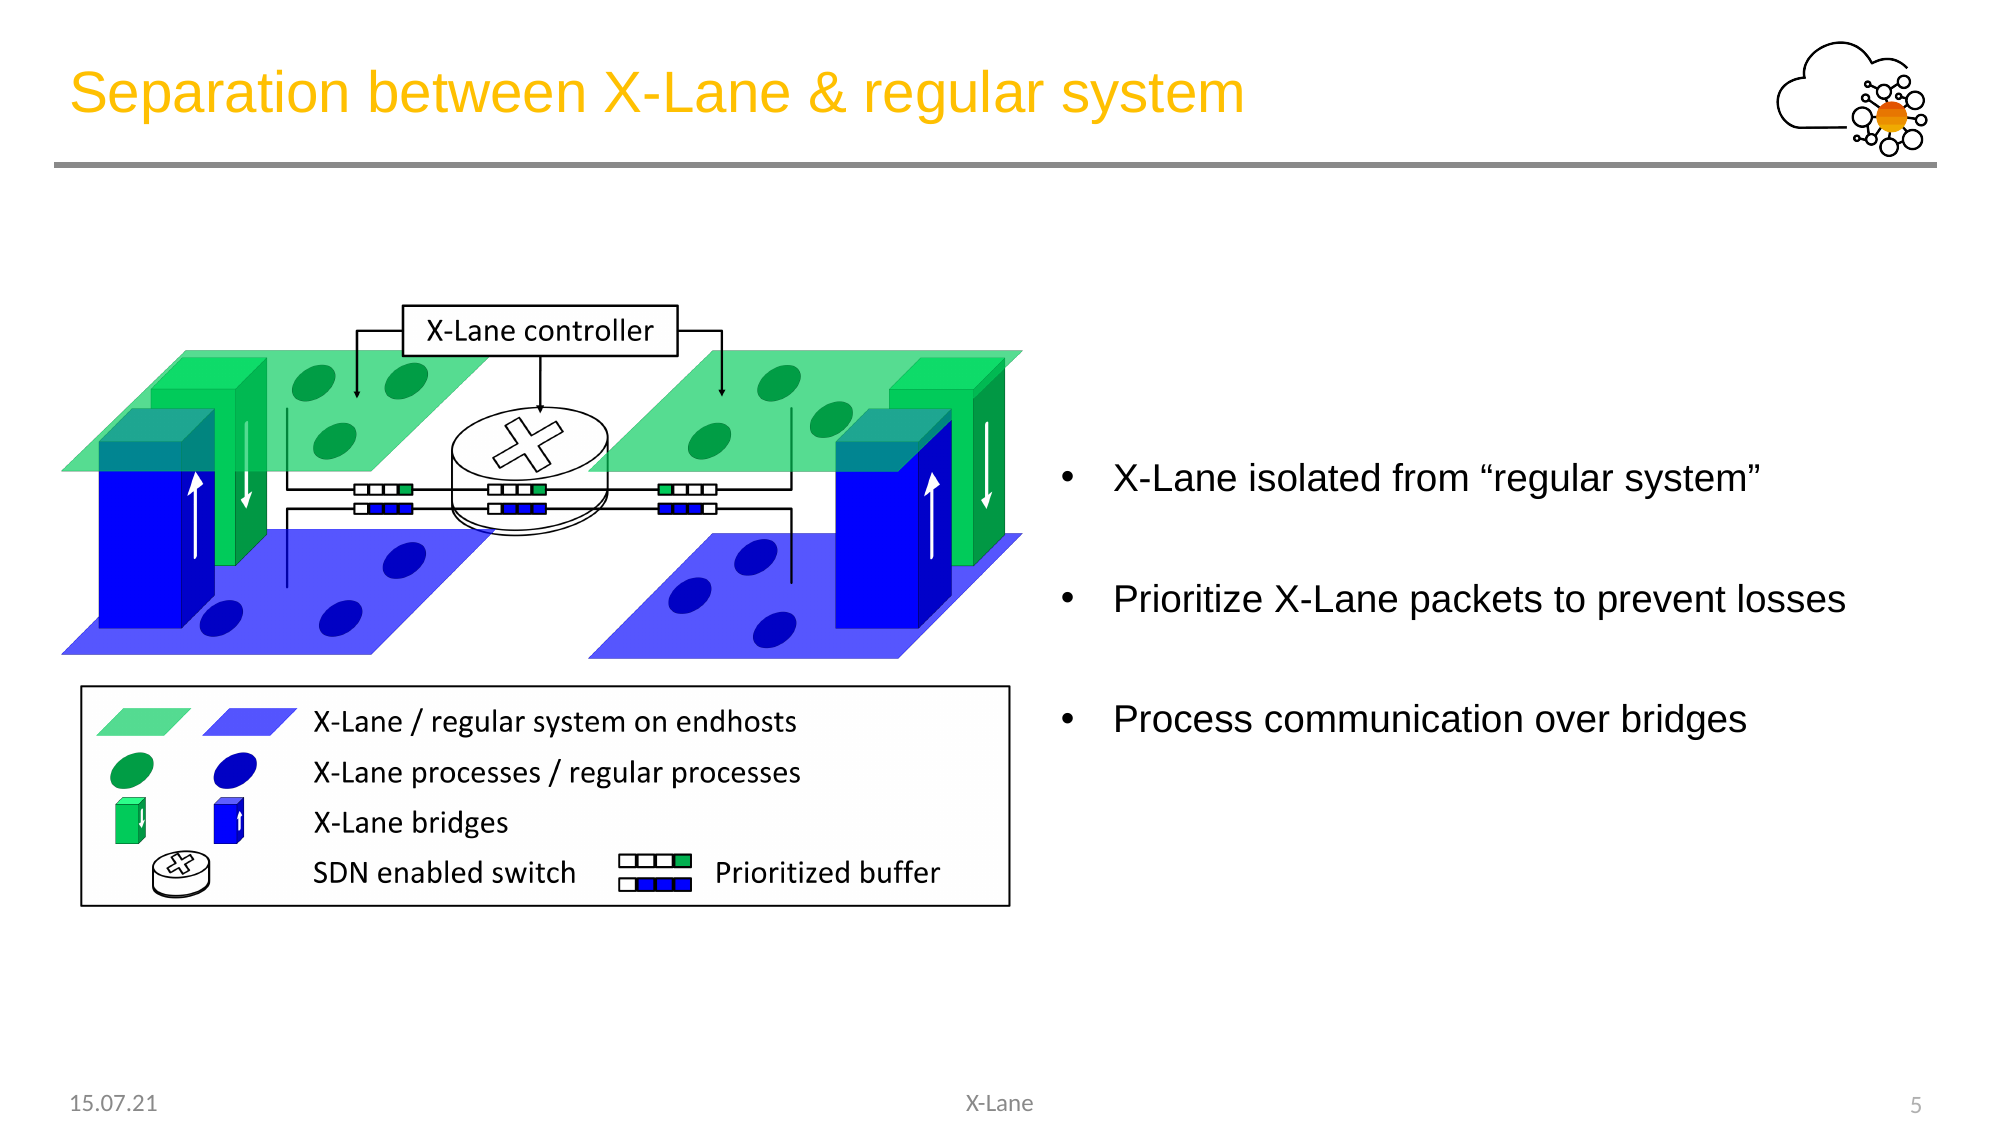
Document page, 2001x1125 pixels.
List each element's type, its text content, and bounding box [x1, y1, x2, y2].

picture [54, 297, 1046, 914]
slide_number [54, 1079, 505, 1125]
title Separation between X-Lane & regular system [54, 40, 1524, 146]
slide_number 5 [1487, 1079, 1938, 1125]
list X-Lane isolated from “regular system” Prioritize X-Lane packets to prevent losses Process communication over bridges [1046, 375, 1938, 750]
picture [1768, 12, 1936, 180]
footer X-Lane [662, 1079, 1338, 1125]
